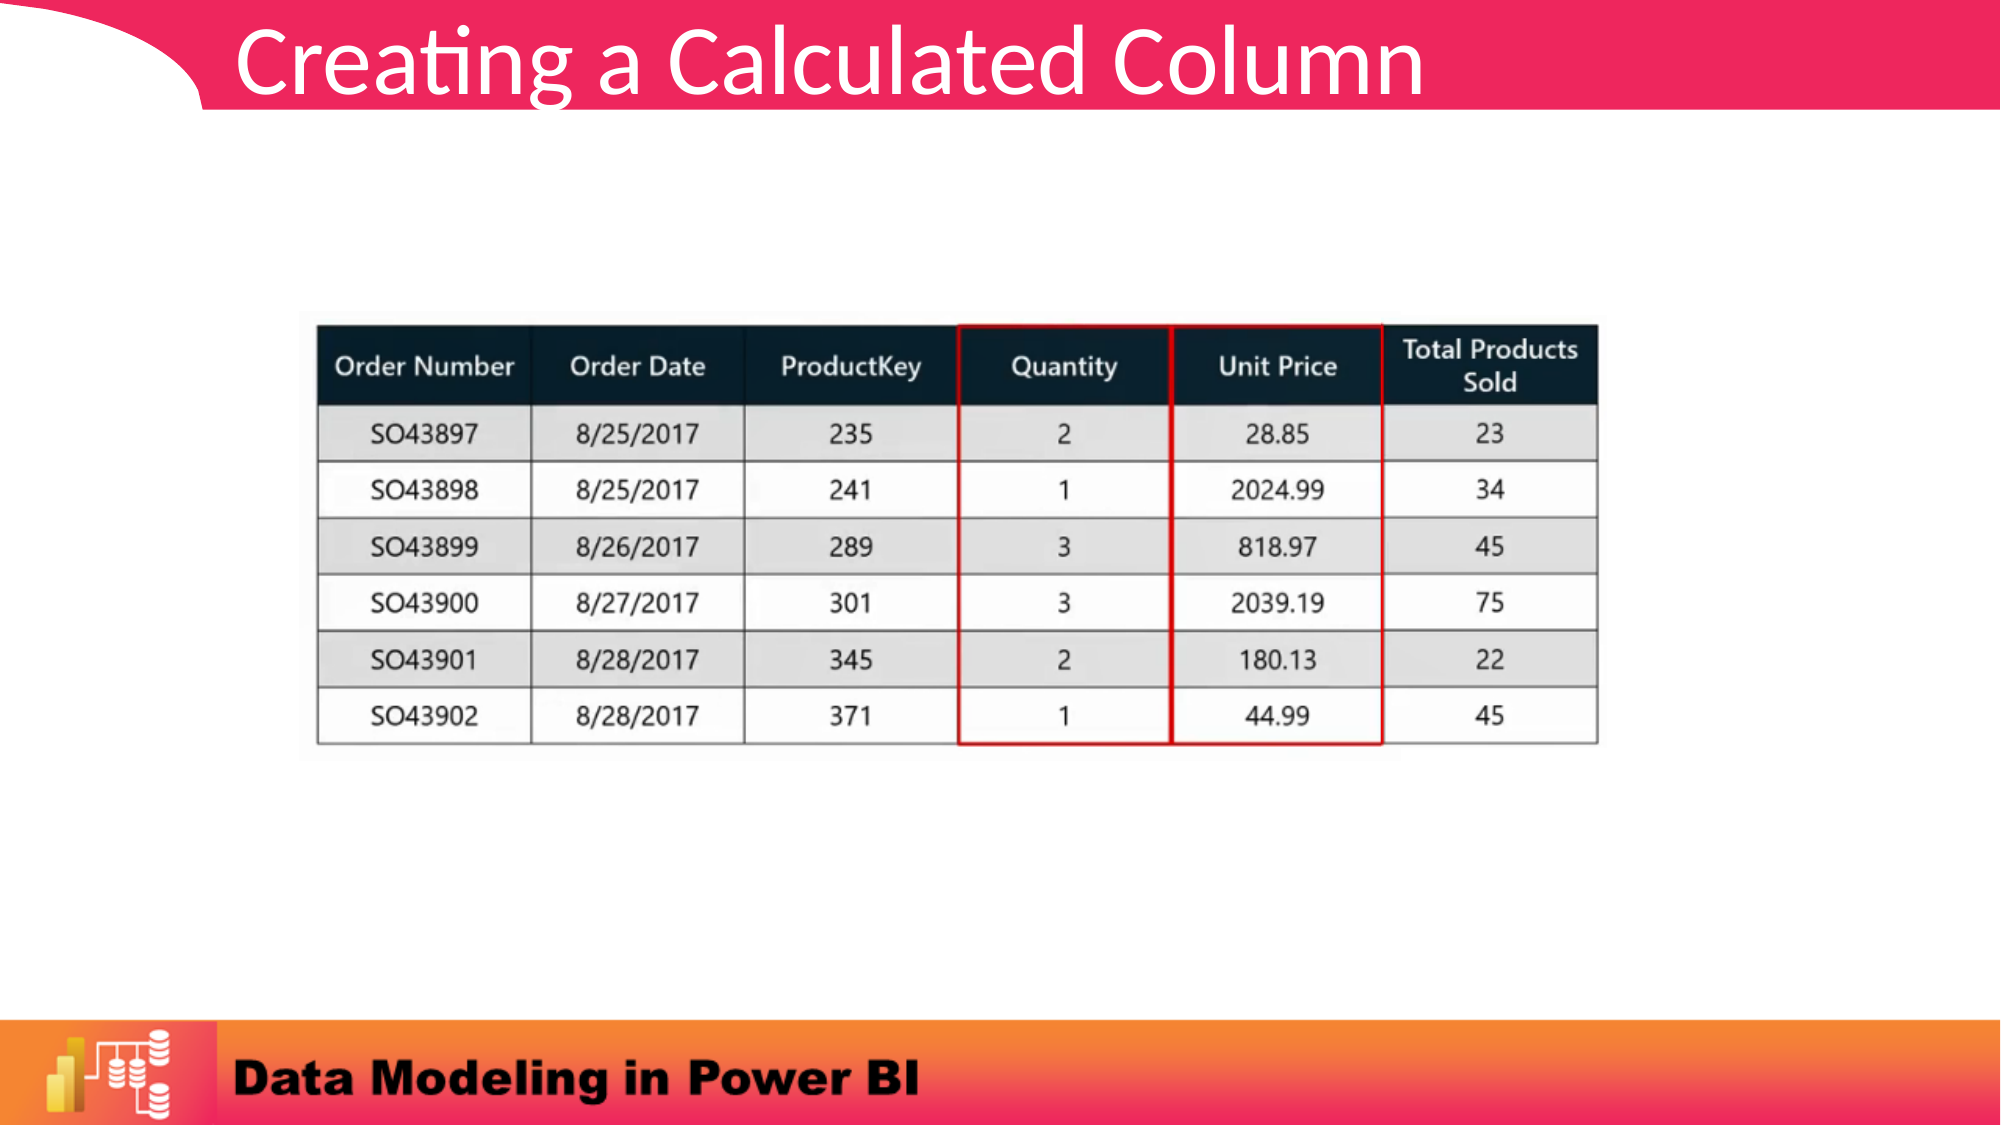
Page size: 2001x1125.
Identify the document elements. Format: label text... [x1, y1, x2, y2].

text_box Creating a Calculated Column [0, 0, 2000, 111]
picture [0, 0, 2001, 1125]
